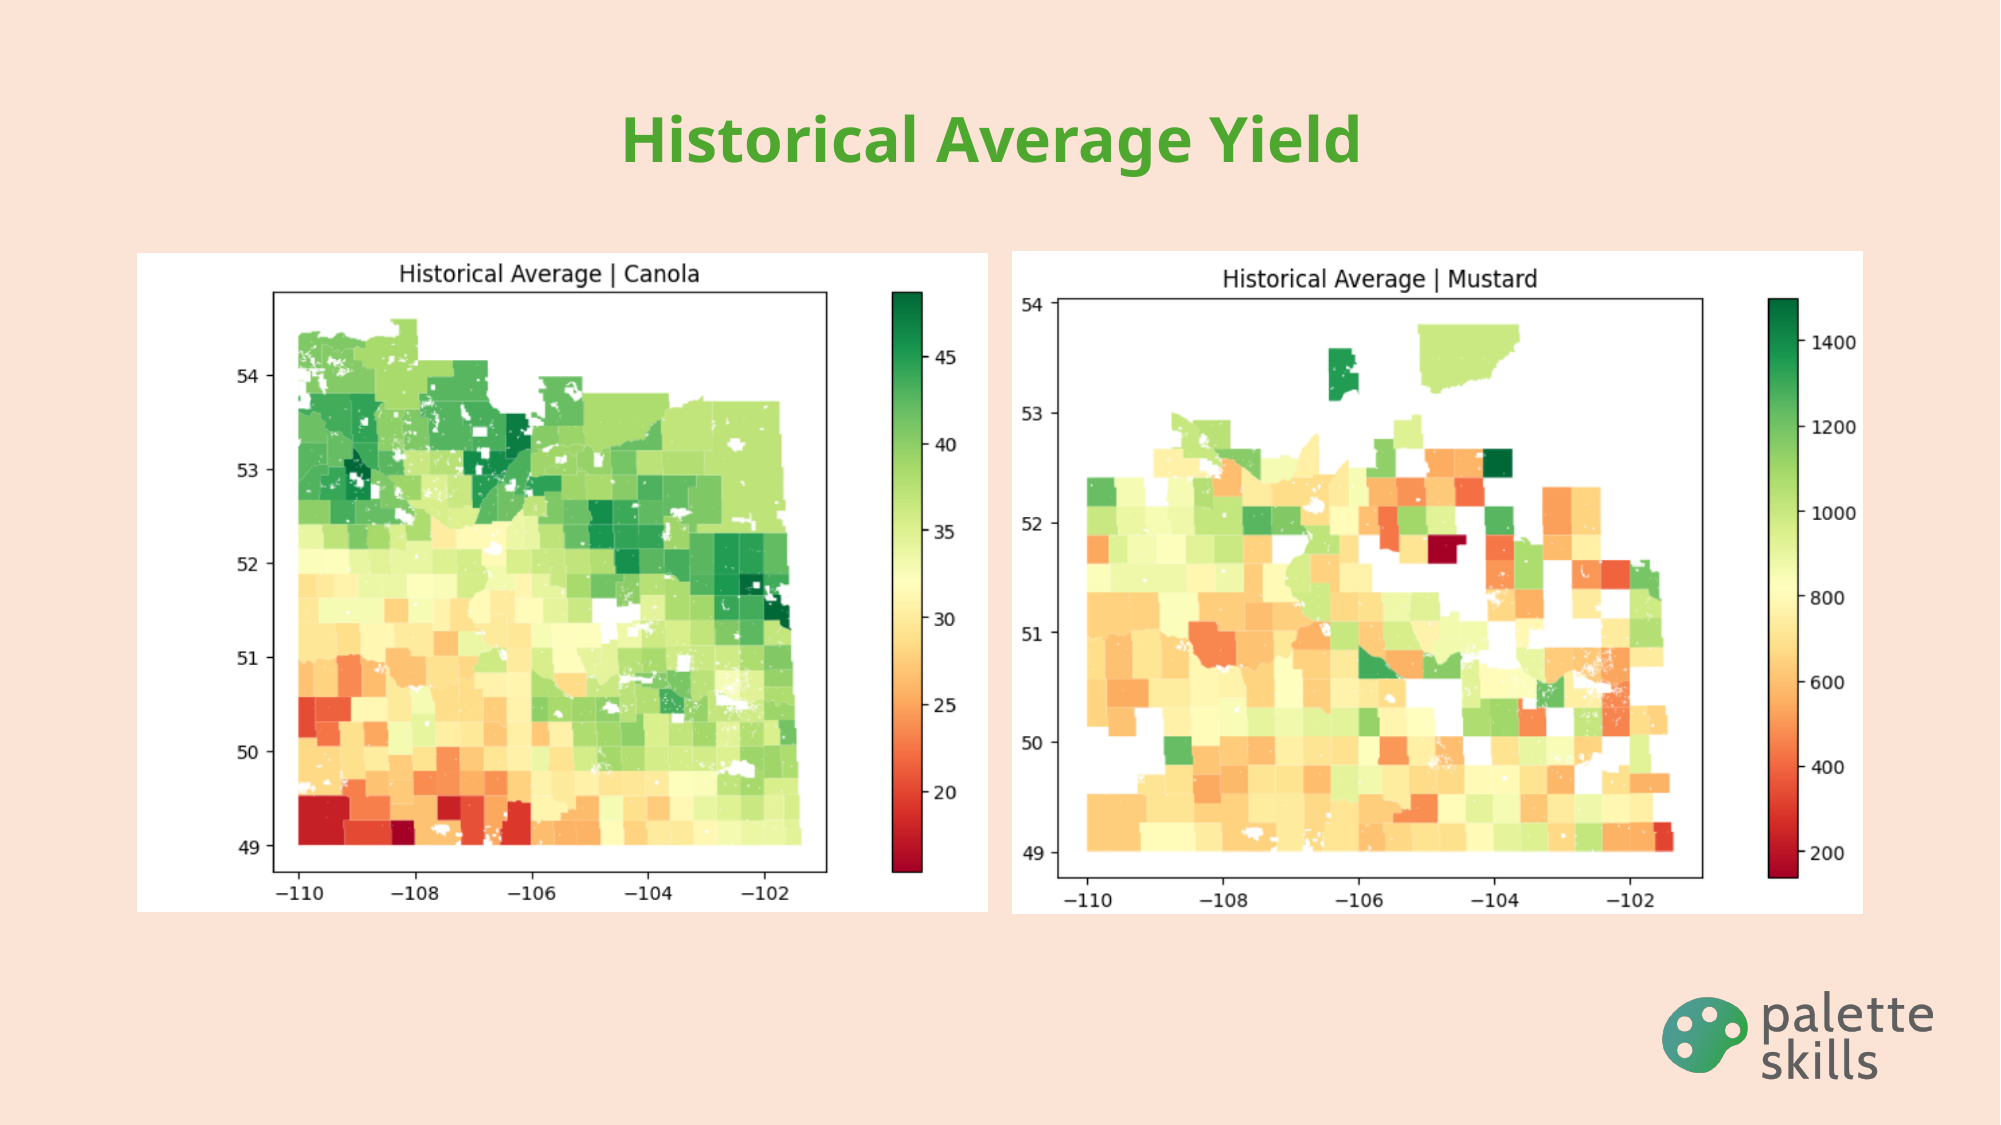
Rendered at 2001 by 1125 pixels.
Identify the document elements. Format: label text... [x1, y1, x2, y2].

picture [1641, 974, 1954, 1097]
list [136, 253, 988, 913]
title Historical Average Yield [137, 59, 1863, 225]
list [1011, 251, 1863, 915]
